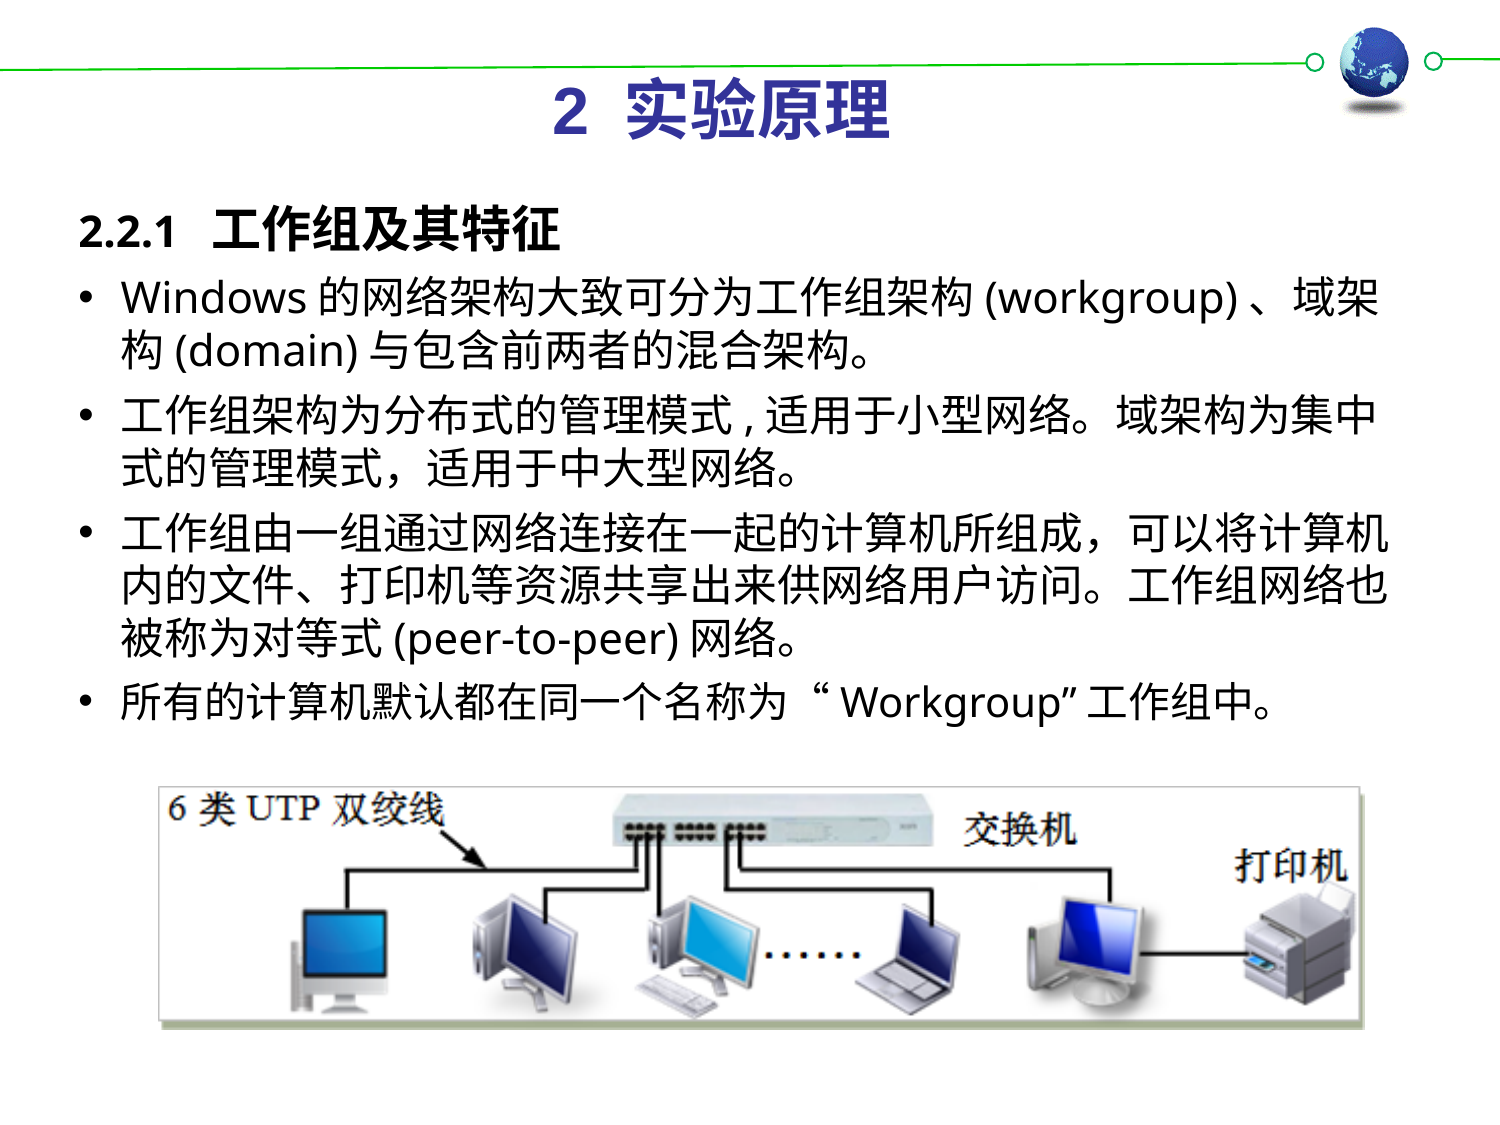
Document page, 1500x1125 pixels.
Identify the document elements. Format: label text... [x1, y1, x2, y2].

picture [1337, 25, 1410, 120]
list 2.2.1 工作组及其特征 Windows的网络架构大致可分为工作组架构(workgroup)、域架构(domain)与包含前两者的混合架构。 工作组架构为分布式的管理模式,适用于小型网络。域架构为集中式的管理模式，适用于中大型网络。 工作组由一组通过网络连接在一起的计算机所组成，可以将计算机内的文件、打印机等资源共享出来供网络用户访问。工作组网络也被称为对等式(peer-to-peer)网络。 所有的计算机默认都在同一个名称为“Workgroup”工作组中。 [63, 190, 1437, 1000]
picture [158, 786, 1365, 1030]
title 2 实验原理 [35, 60, 1409, 161]
